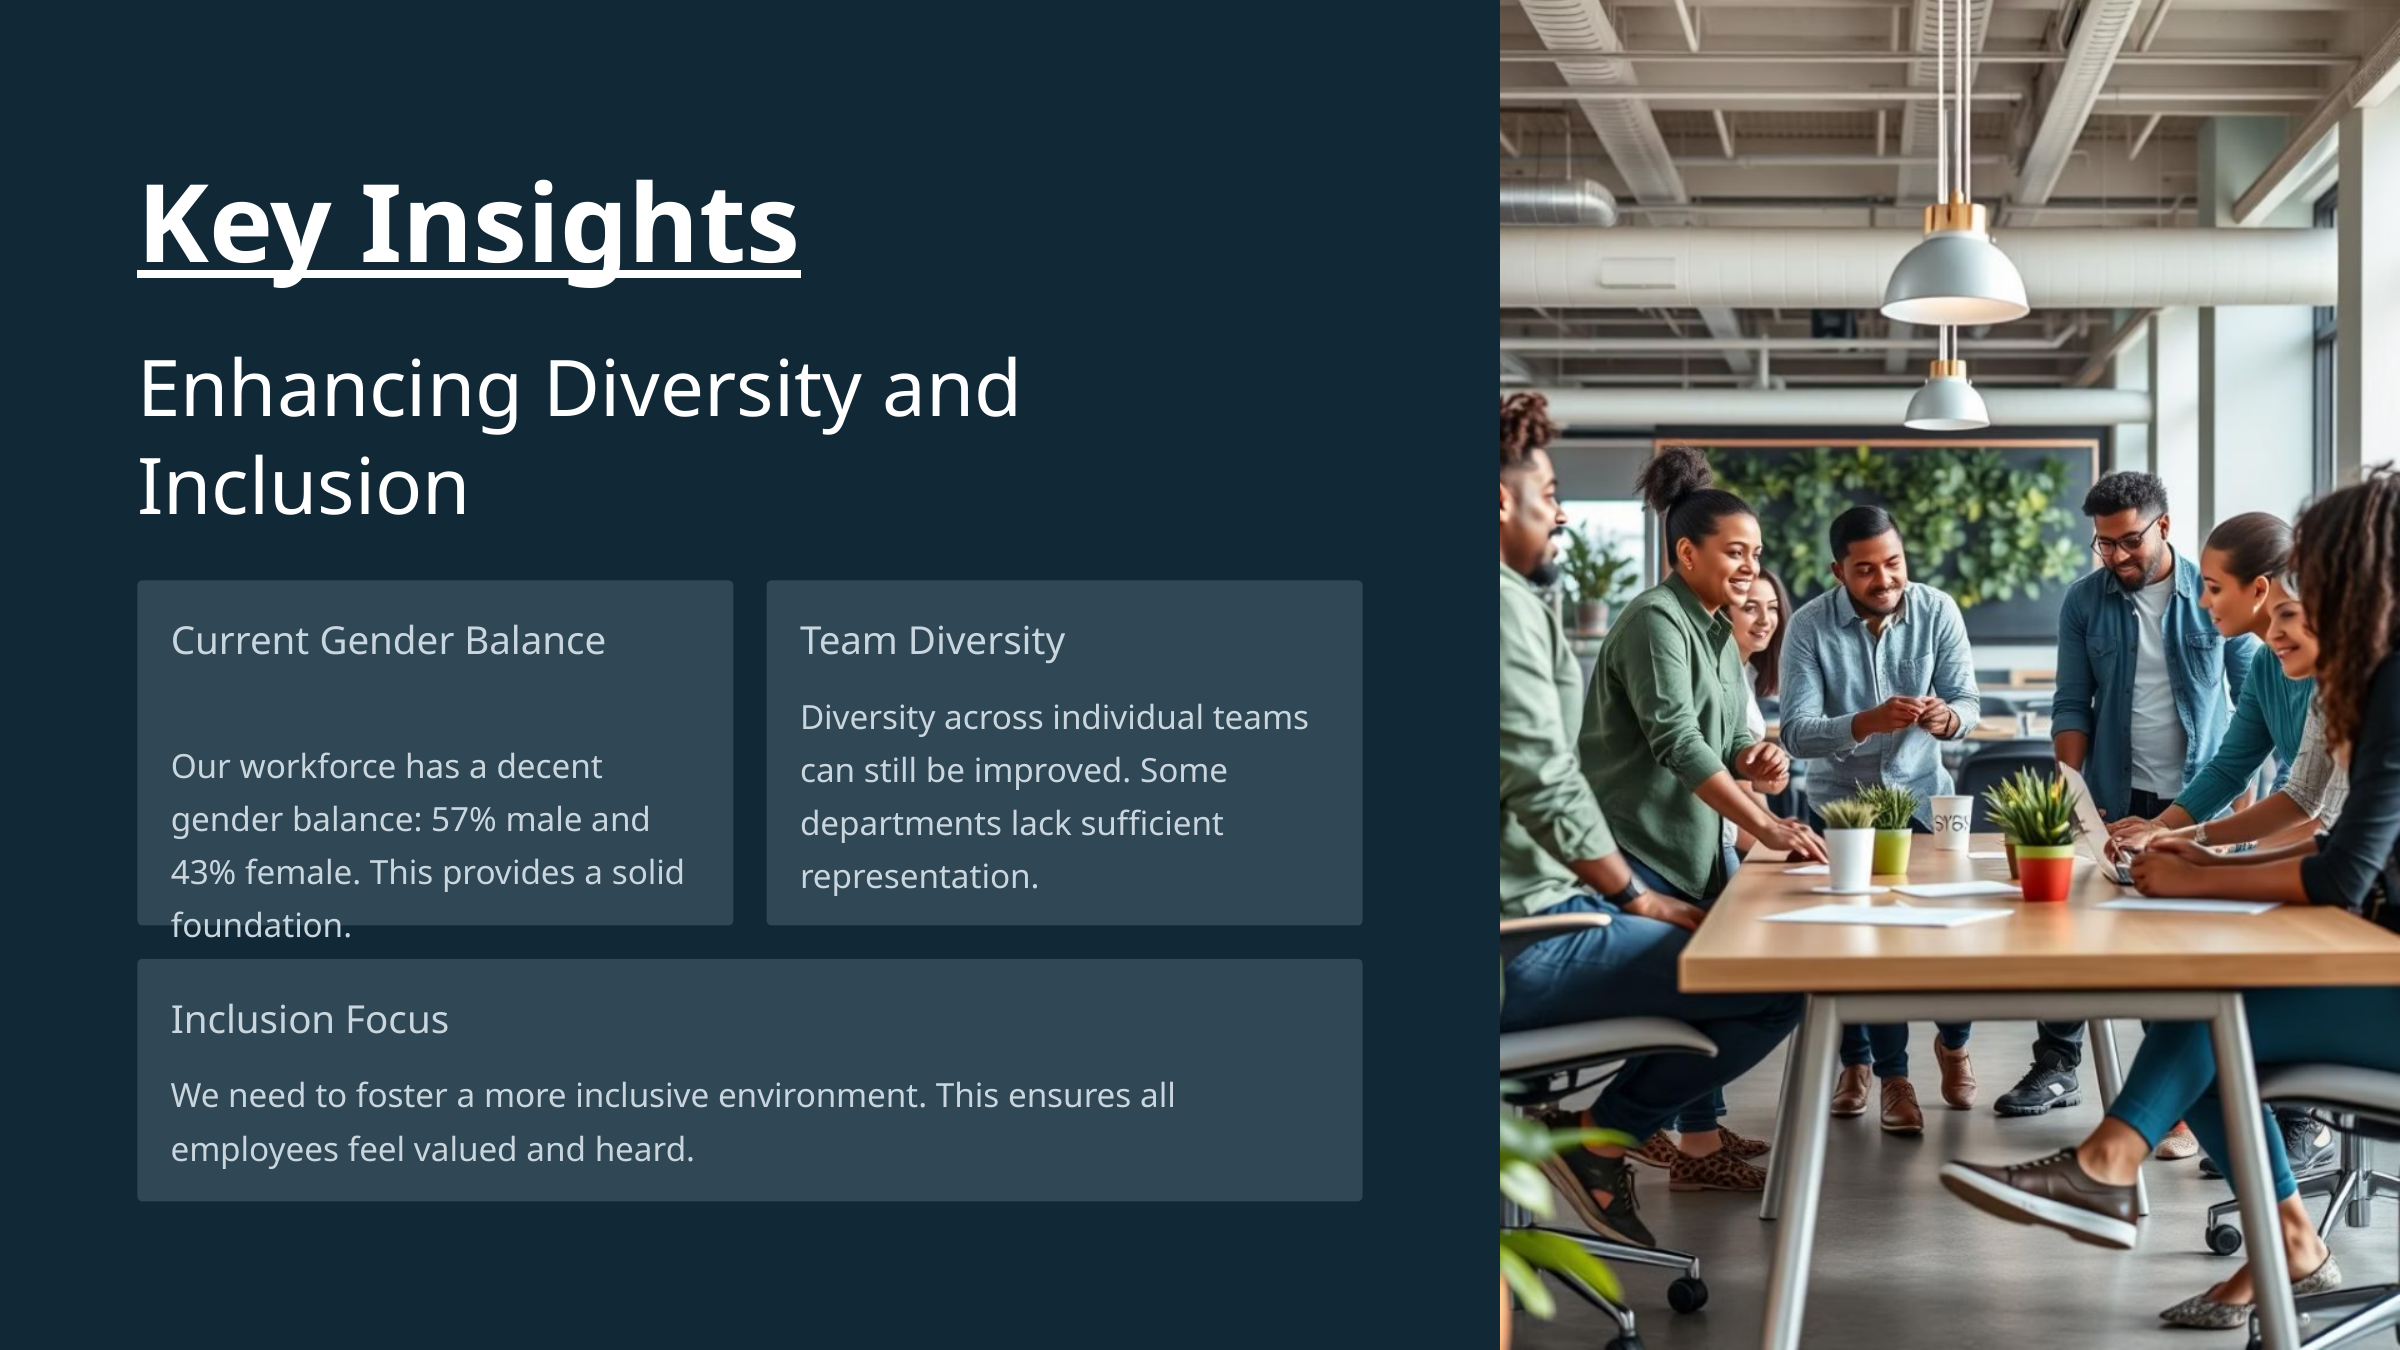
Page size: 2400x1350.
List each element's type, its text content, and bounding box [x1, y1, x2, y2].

text_box [137, 580, 734, 926]
picture [1499, 0, 2400, 1350]
text_box Our workforce has a decent gender balance: 57% male and 43% female. This provides a solid foundation. [170, 731, 700, 893]
text_box Enhancing Diversity and Inclusion [137, 333, 1363, 531]
text_box Diversity across individual teams can still be improved. Some departments lack sufficient representation. [800, 682, 1330, 844]
text_box [137, 958, 1363, 1202]
text_box Current Gender Balance [170, 613, 700, 712]
text_box Team Diversity [800, 613, 1193, 663]
text_box Key Insights [137, 148, 1222, 284]
text_box We need to foster a more inclusive environment. This ensures all employees feel valued and heard. [170, 1061, 1330, 1168]
text_box [766, 580, 1363, 926]
text_box Inclusion Focus [170, 992, 564, 1042]
